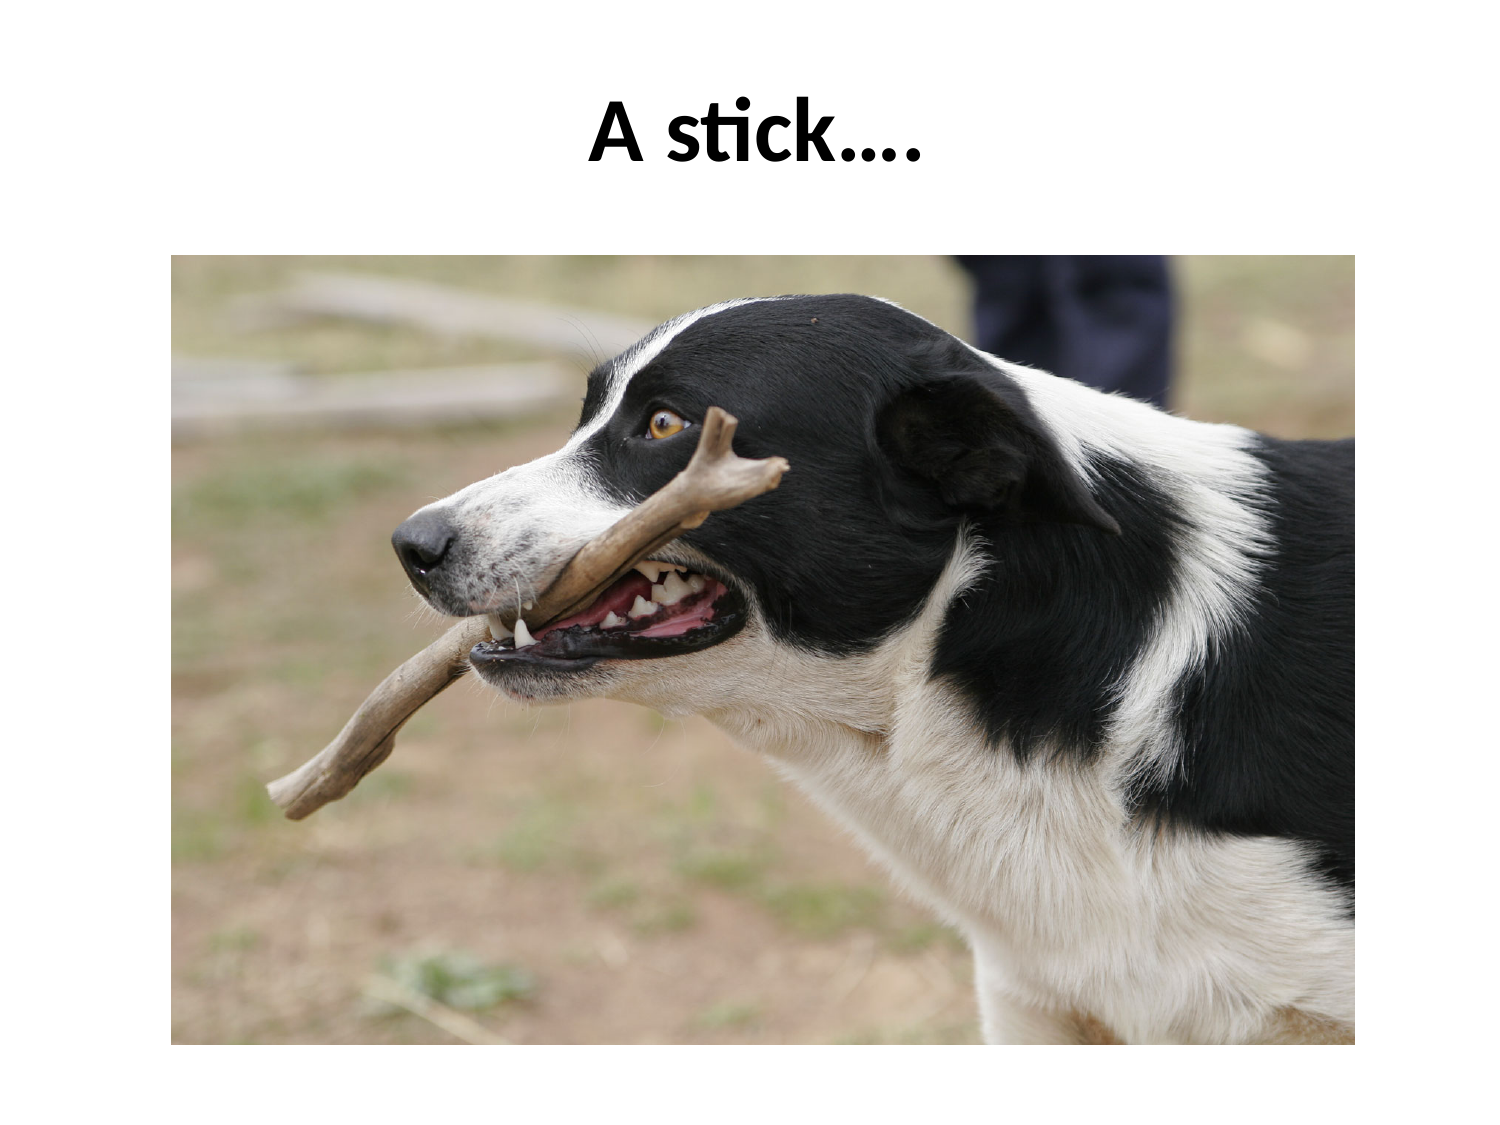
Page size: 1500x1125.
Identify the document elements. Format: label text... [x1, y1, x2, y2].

picture [170, 255, 1355, 1045]
title A stick…. [82, 30, 1433, 219]
